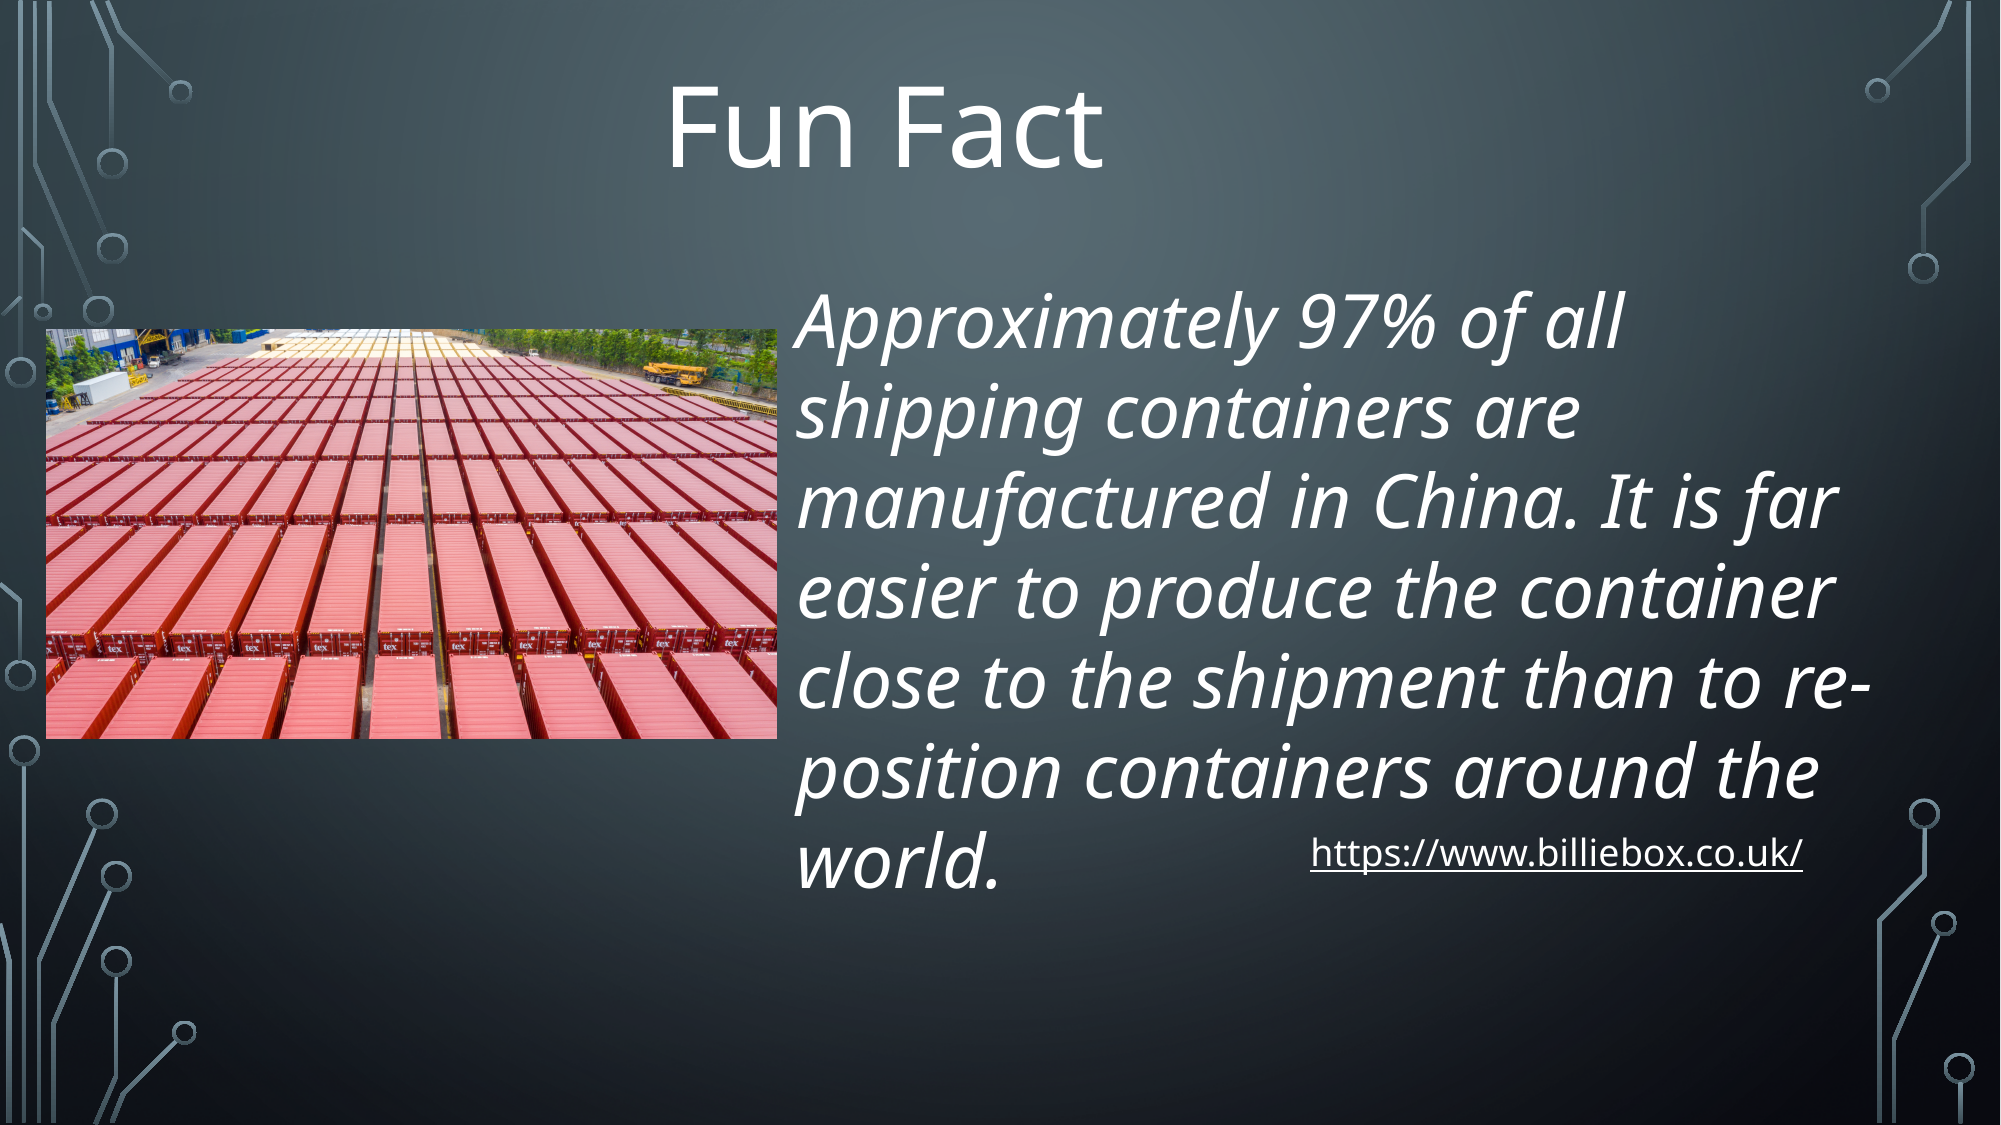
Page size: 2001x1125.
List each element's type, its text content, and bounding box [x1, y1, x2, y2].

picture [46, 328, 778, 739]
text_box Approximately 97% of all shipping containers are manufactured in China. It is far easier to produce the container close to the shipment than to re-position containers around the world. [782, 265, 1895, 911]
text_box Fun Fact [647, 48, 1121, 198]
text_box https://www.billiebox.co.uk/ [1295, 821, 1828, 888]
